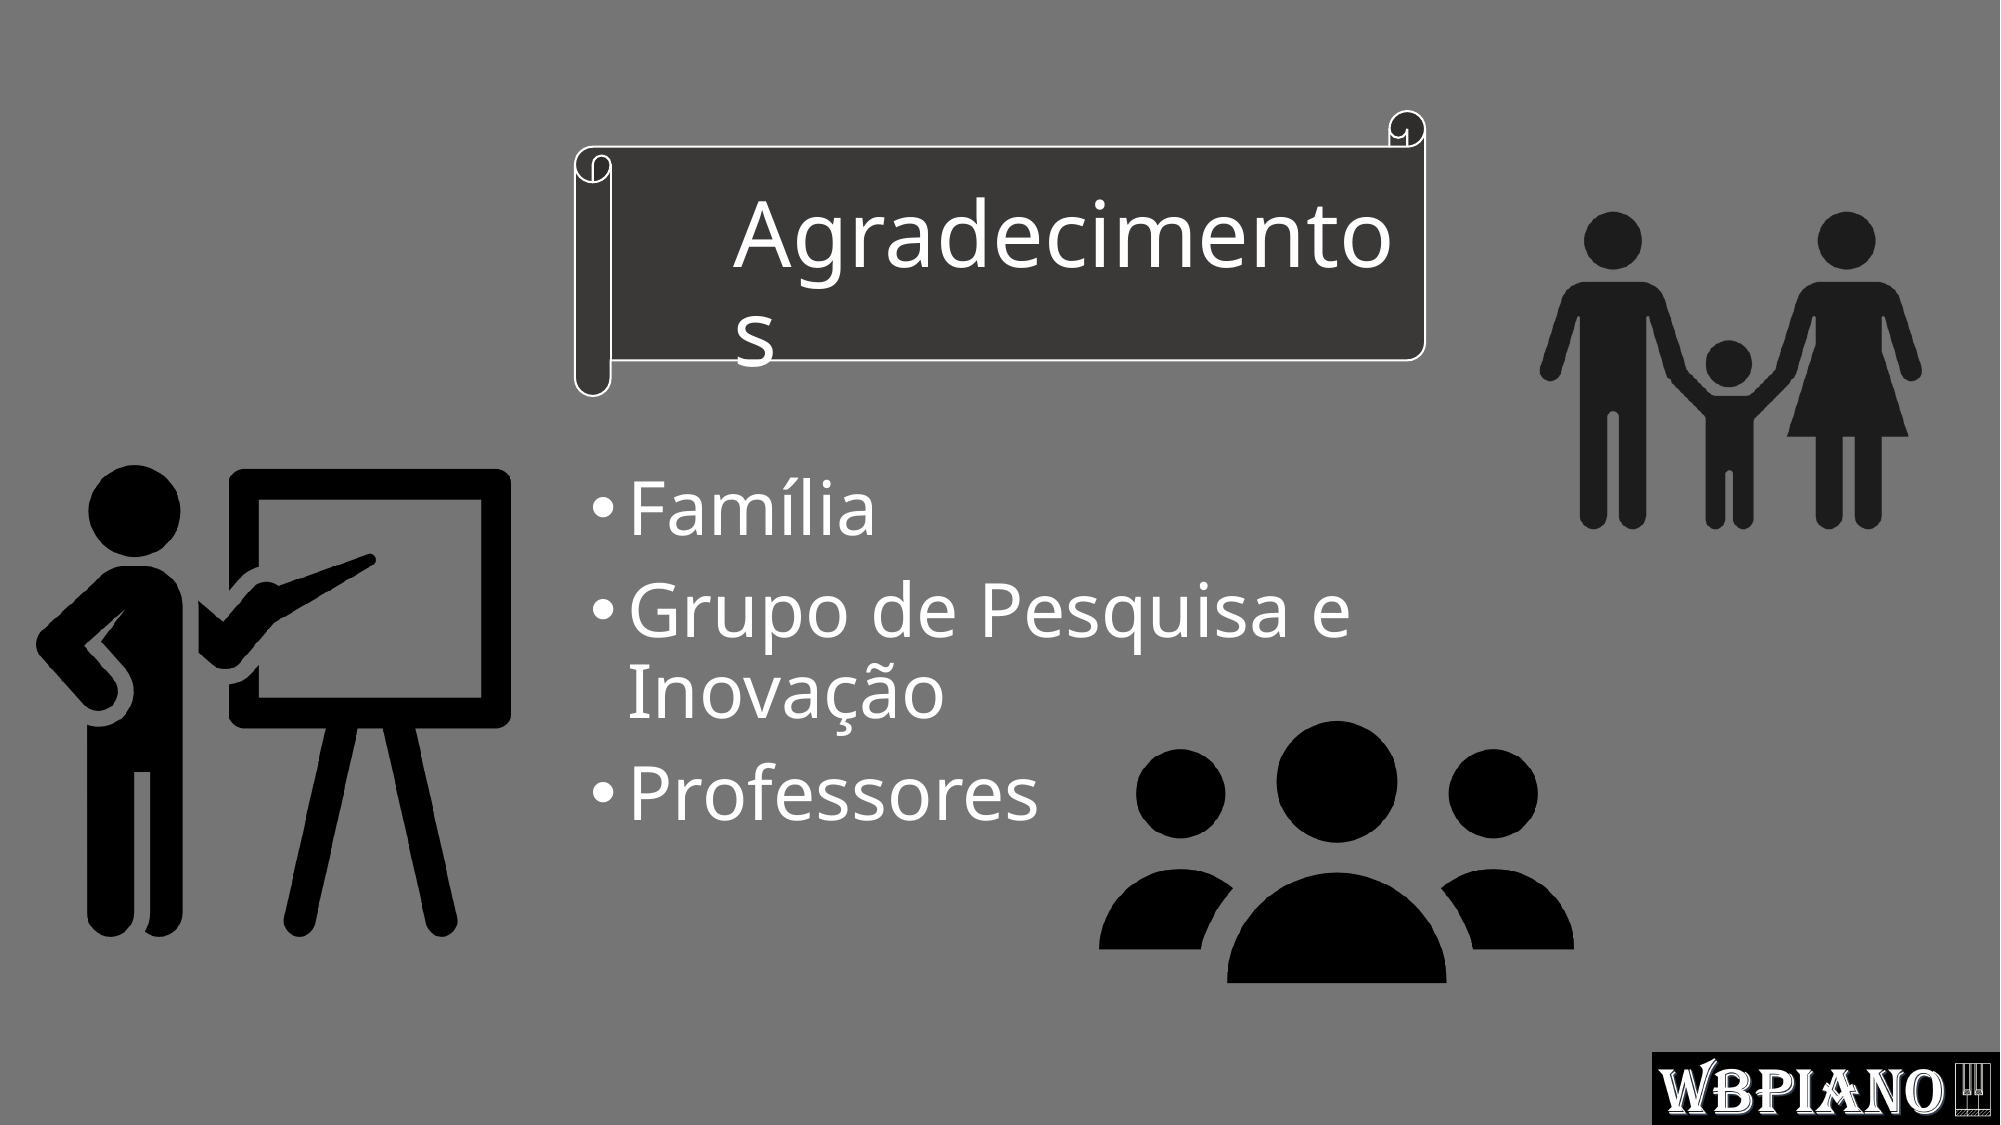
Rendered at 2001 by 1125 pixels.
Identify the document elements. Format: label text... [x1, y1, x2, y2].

list Família Grupo de Pesquisa e Inovação Professores [574, 463, 1553, 881]
picture [35, 463, 511, 938]
picture [1099, 614, 1574, 1089]
text_box [573, 110, 1427, 398]
picture [1652, 1052, 2000, 1125]
picture [1521, 161, 1939, 579]
title Agradecimentos [718, 178, 1439, 396]
